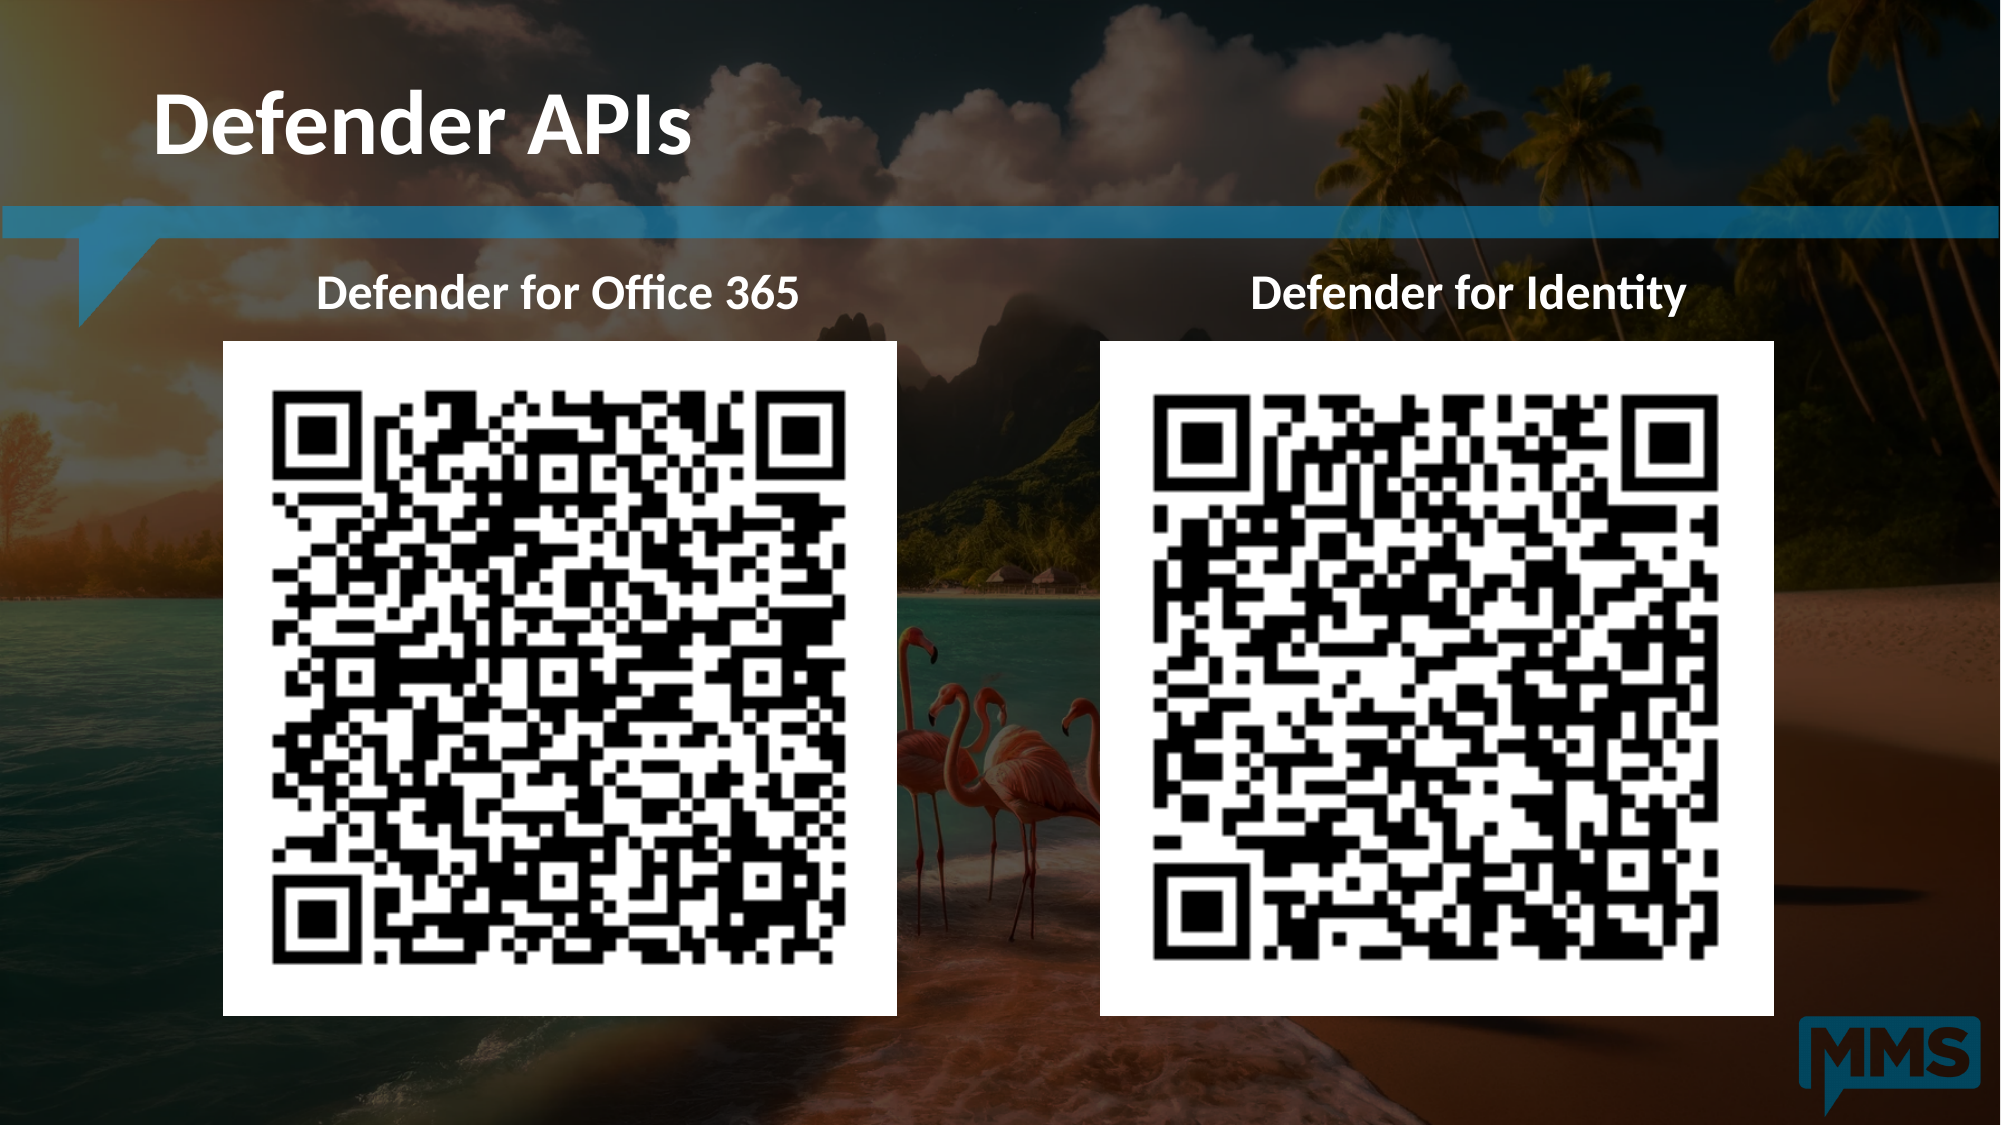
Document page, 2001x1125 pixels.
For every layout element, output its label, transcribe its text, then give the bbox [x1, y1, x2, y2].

title Defender APIs [137, 59, 1863, 191]
picture [0, 0, 2001, 1125]
list Defender for Identity [1235, 248, 1863, 329]
list Defender for Office 365 [301, 248, 984, 329]
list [223, 341, 897, 1016]
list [1100, 341, 1774, 1016]
